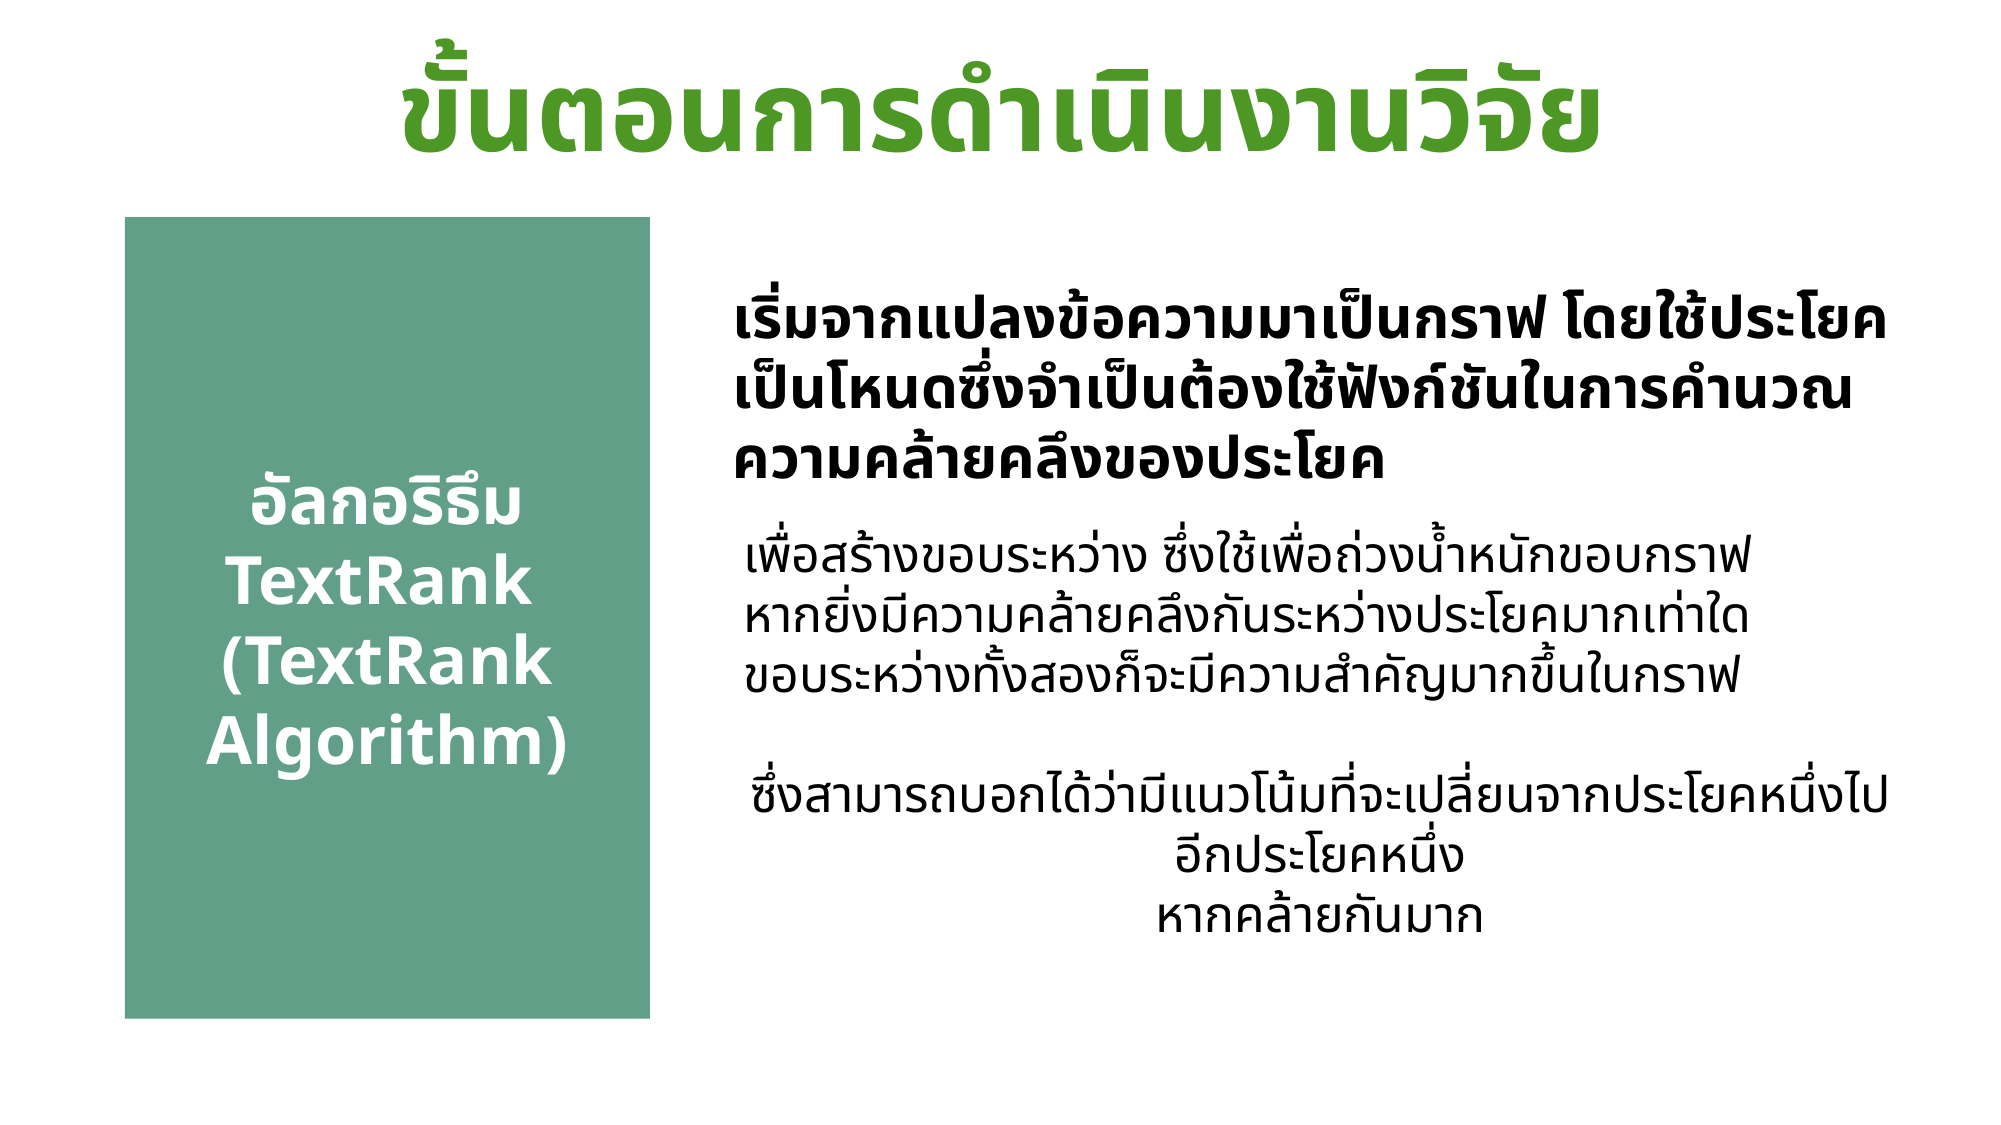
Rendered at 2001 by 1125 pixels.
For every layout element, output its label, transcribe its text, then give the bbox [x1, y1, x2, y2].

list ขั้นตอนการดำเนินงานวิจัย [53, 55, 1952, 175]
text_box เพื่อสร้างขอบระหว่าง ซึ่งใช้เพื่อถ่วงน้ำหนักขอบกราฟ หากยิ่งมีความคล้ายคลึงกันระหว่างประโยคมากเท่าใด ขอบระหว่างทั้งสองก็จะมีความสำคัญมากขึ้นในกราฟ ซึ่งสามารถบอกได้ว่ามีแนวโน้มที่จะเปลี่ยนจากประโยคหนึ่งไปอีกประโยคหนึ่ง หากคล้ายกันมาก [728, 498, 1913, 951]
text_box อัลกอริธึม TextRank (TextRank Algorithm) [124, 216, 651, 1020]
text_box เริ่มจากแปลงข้อความมาเป็นกราฟ โดยใช้ประโยคเป็นโหนดซึ่งจำเป็นต้องใช้ฟังก์ชันในการคำนวณความคล้ายคลึงของประโยค [717, 273, 1913, 498]
